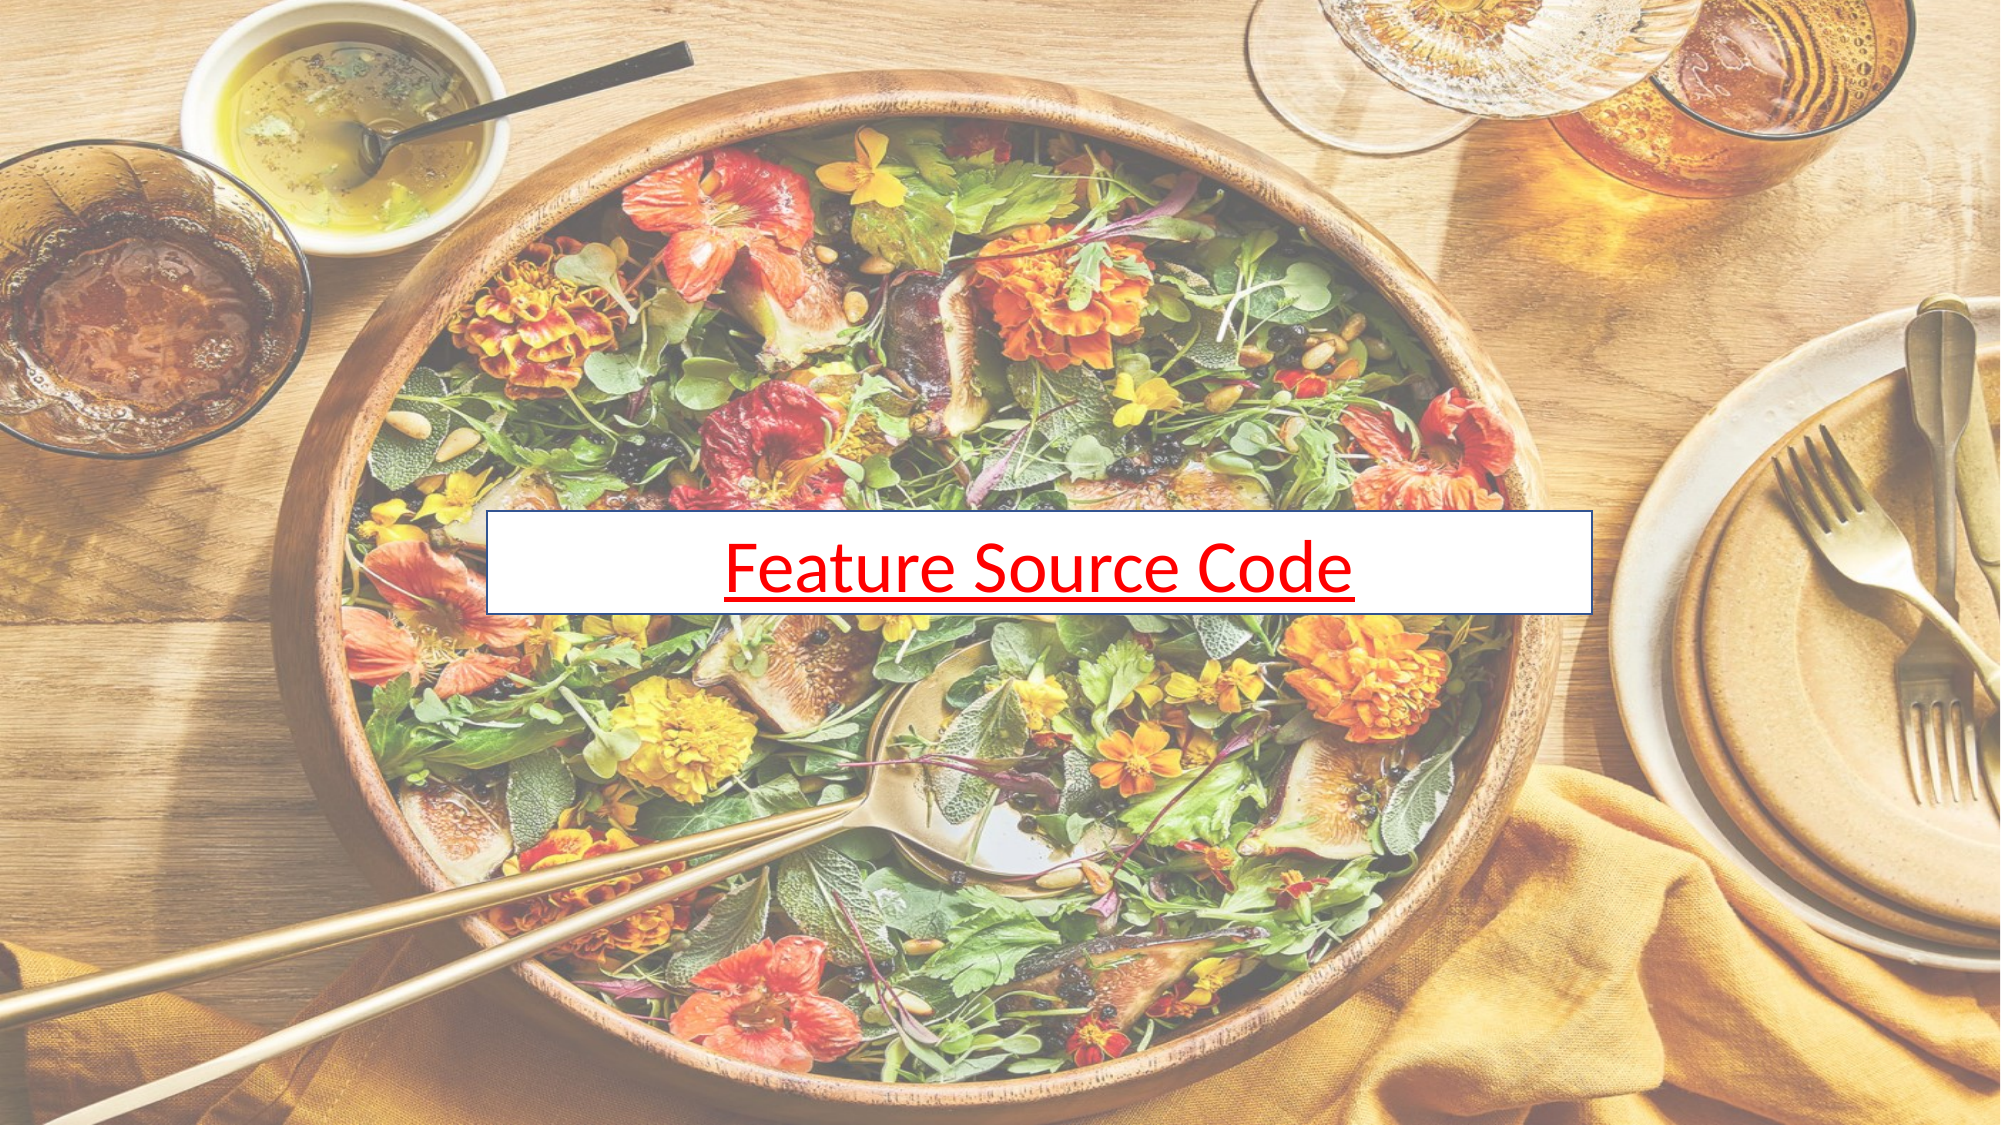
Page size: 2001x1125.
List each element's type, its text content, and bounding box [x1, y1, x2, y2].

picture [0, 0, 2001, 1125]
text_box Feature Source Code [486, 510, 1593, 615]
